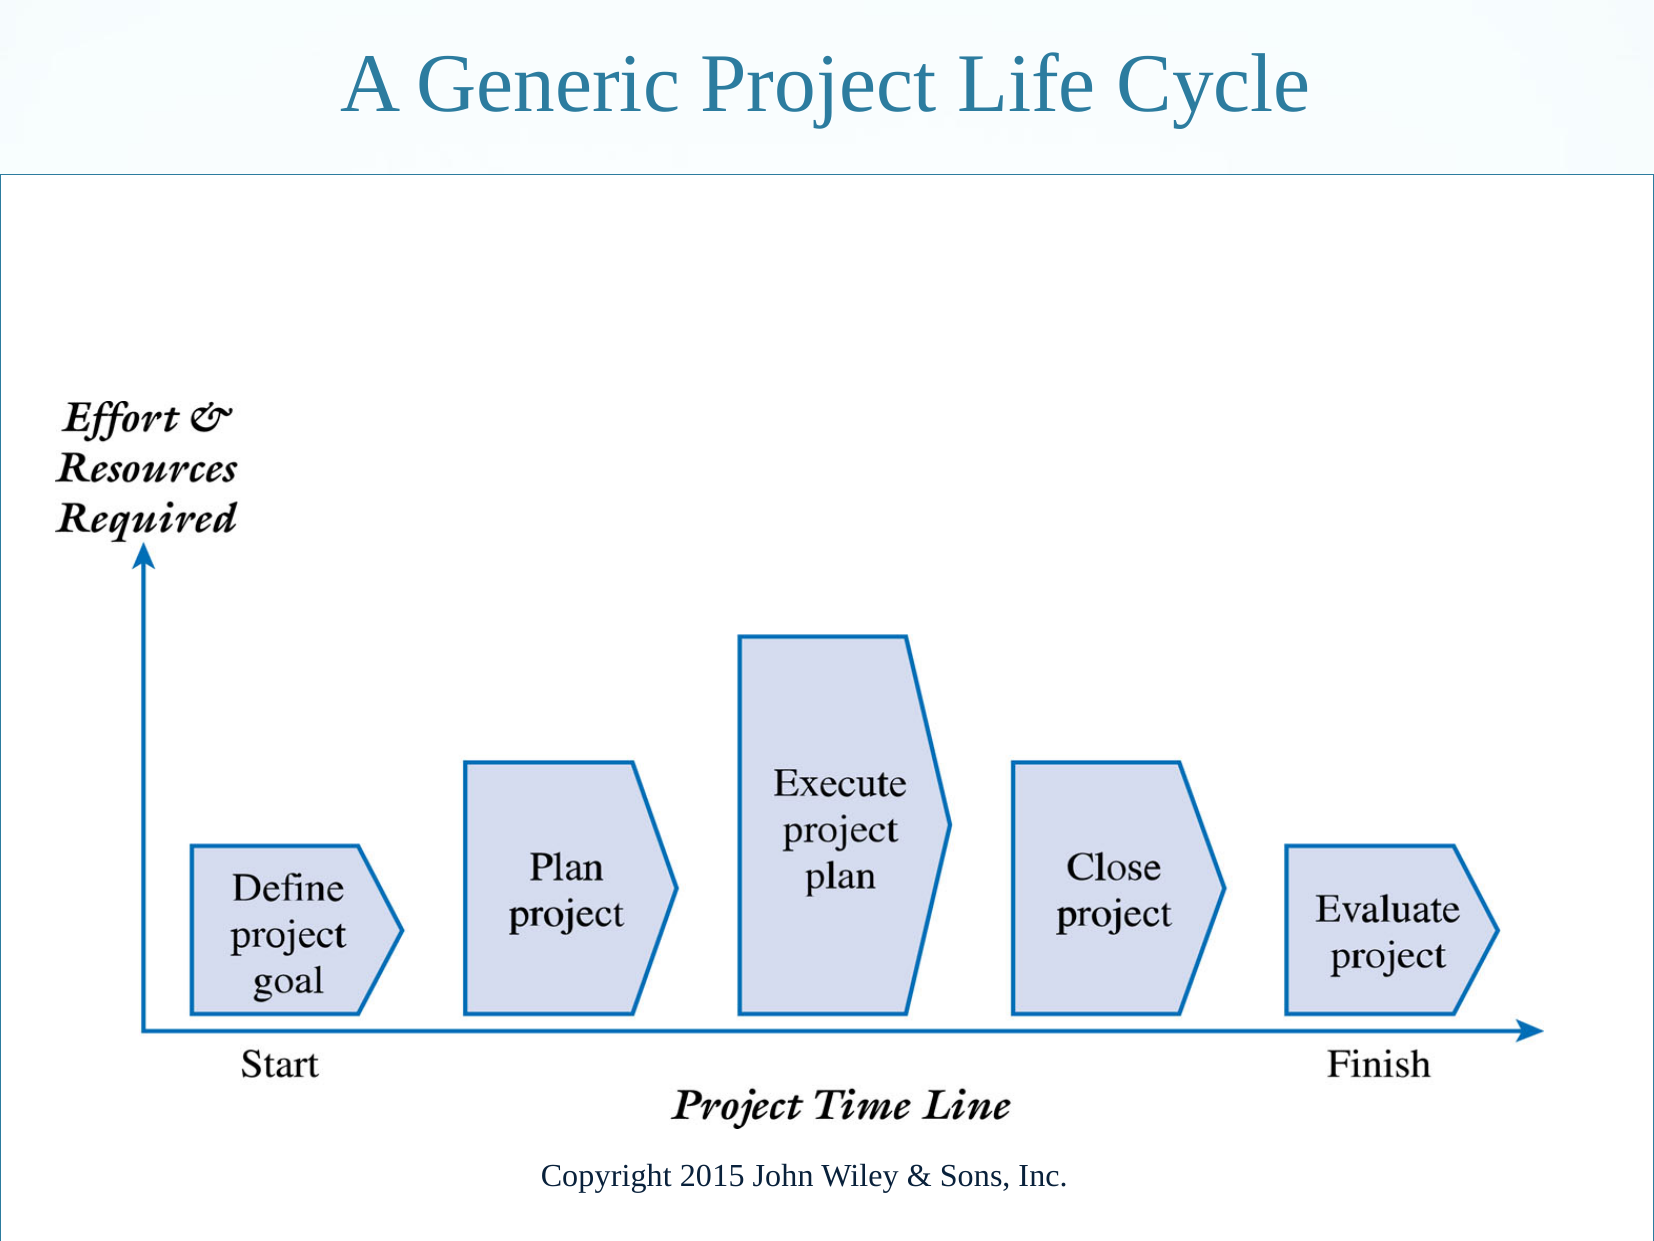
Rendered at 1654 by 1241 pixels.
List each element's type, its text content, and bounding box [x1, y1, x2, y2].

picture [0, 0, 1654, 174]
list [0, 174, 1654, 1241]
title A Generic Project Life Cycle [99, 0, 1554, 137]
